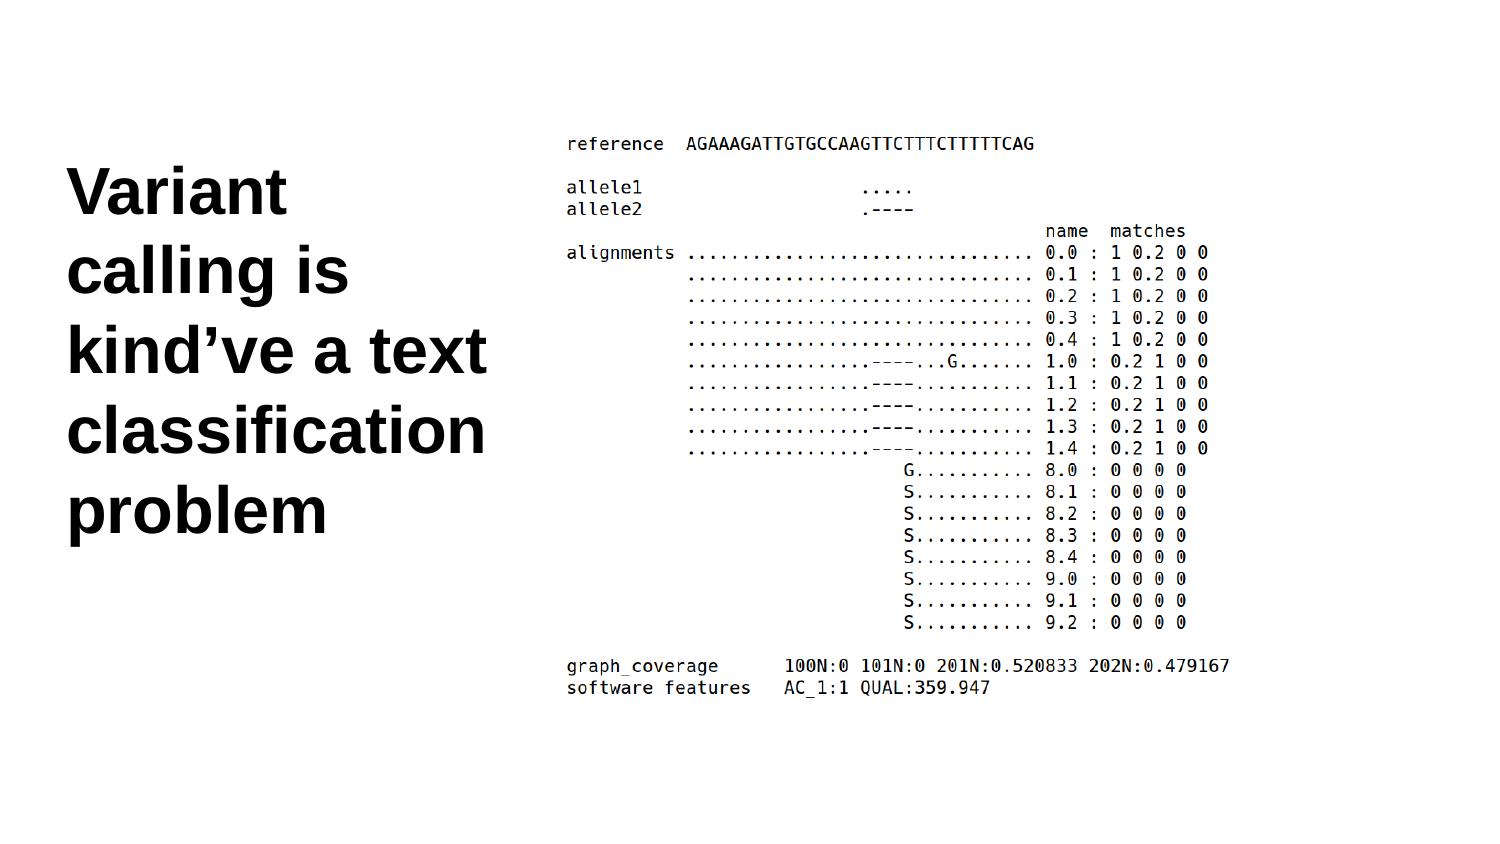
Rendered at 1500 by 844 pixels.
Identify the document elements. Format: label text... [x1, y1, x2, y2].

picture [565, 132, 1244, 702]
title Variant calling is kind’ve a text classification problem [51, 132, 524, 504]
